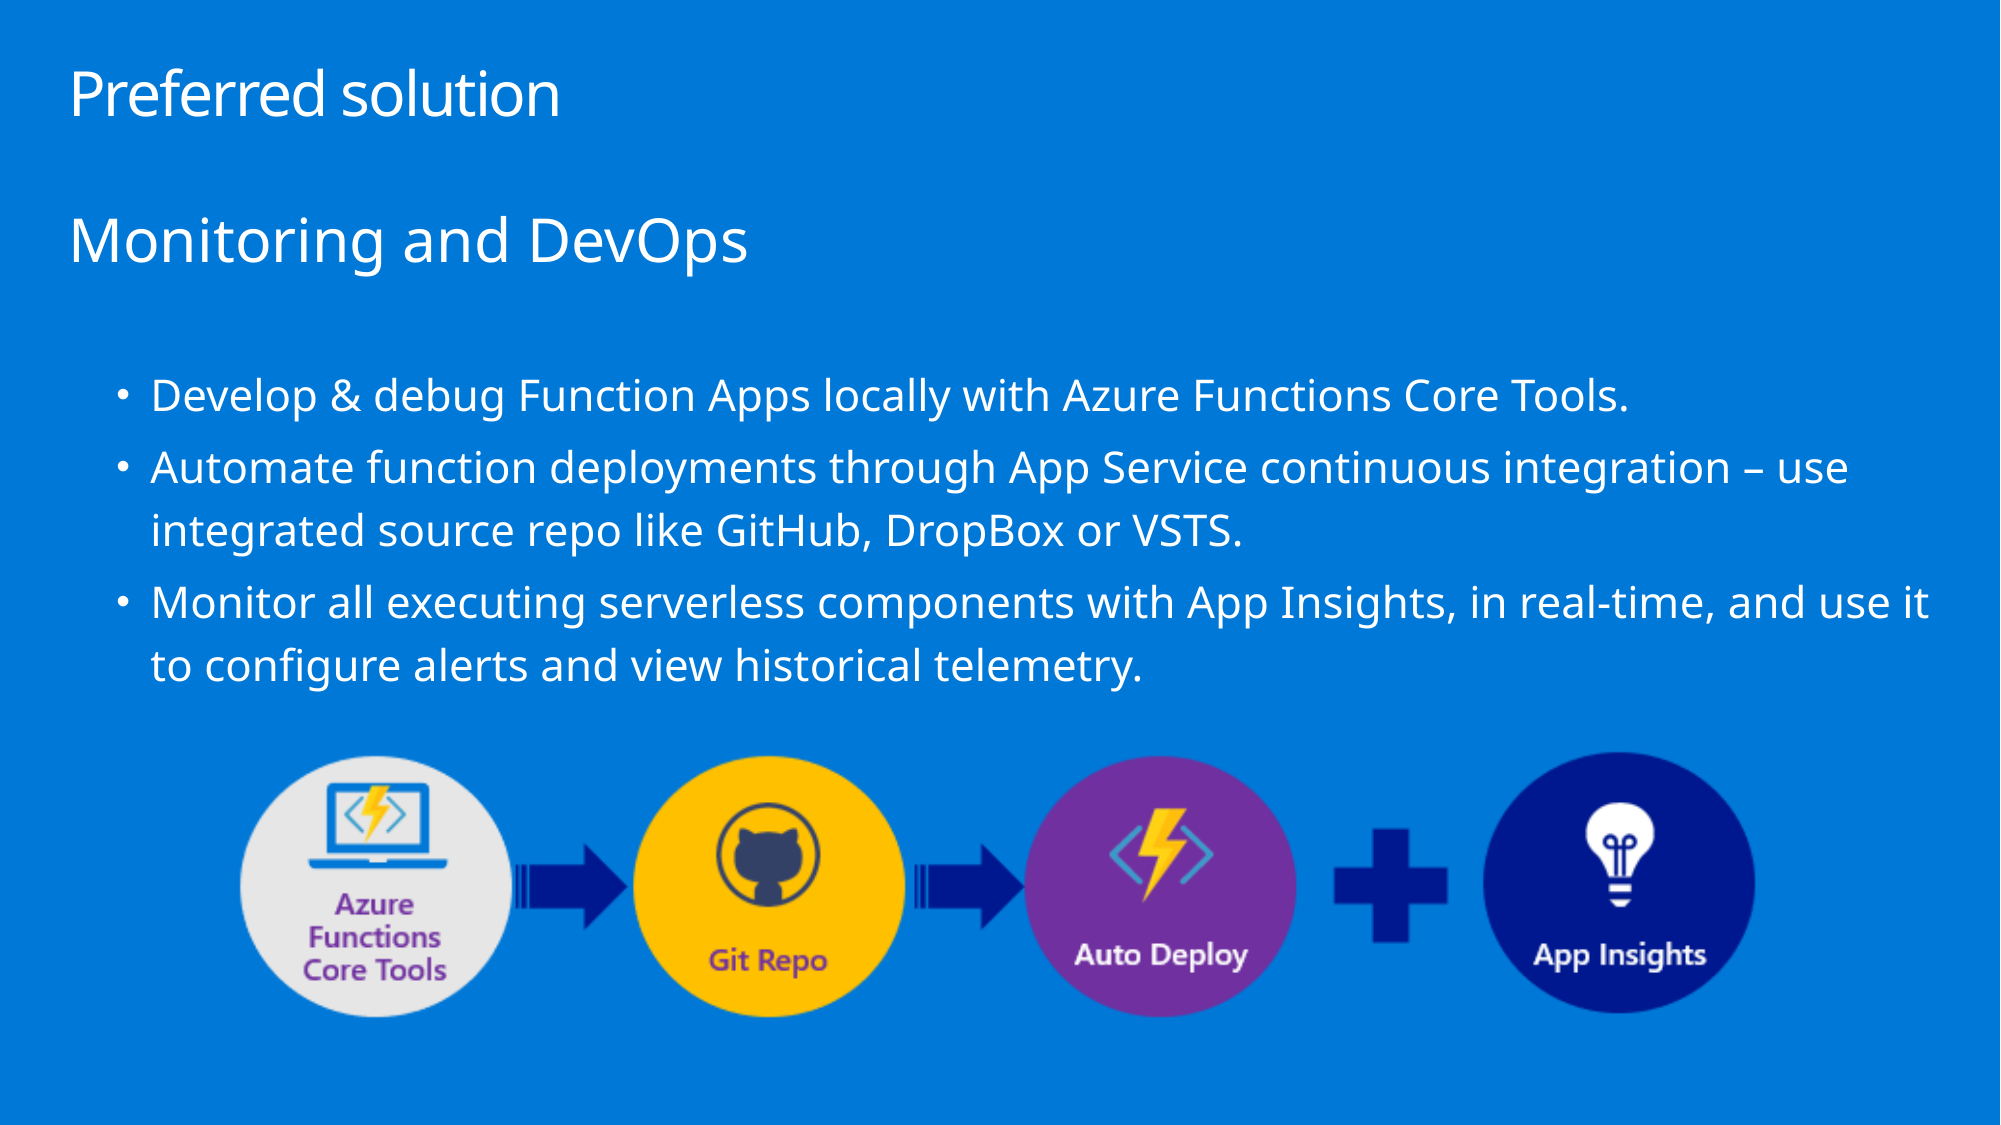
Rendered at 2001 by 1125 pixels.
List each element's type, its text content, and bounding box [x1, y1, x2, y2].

list Monitoring and DevOps Develop & debug Function Apps locally with Azure Functions Core Tools. Automate function deployments through App Service continuous integration – use integrated source repo like GitHub, DropBox or VSTS. Monitor all executing serverless components with App Insights, in real-time, and use it to configure alerts and view historical telemetry. [44, 195, 1957, 717]
title Preferred solution [44, 47, 1957, 195]
picture [206, 716, 1794, 1060]
